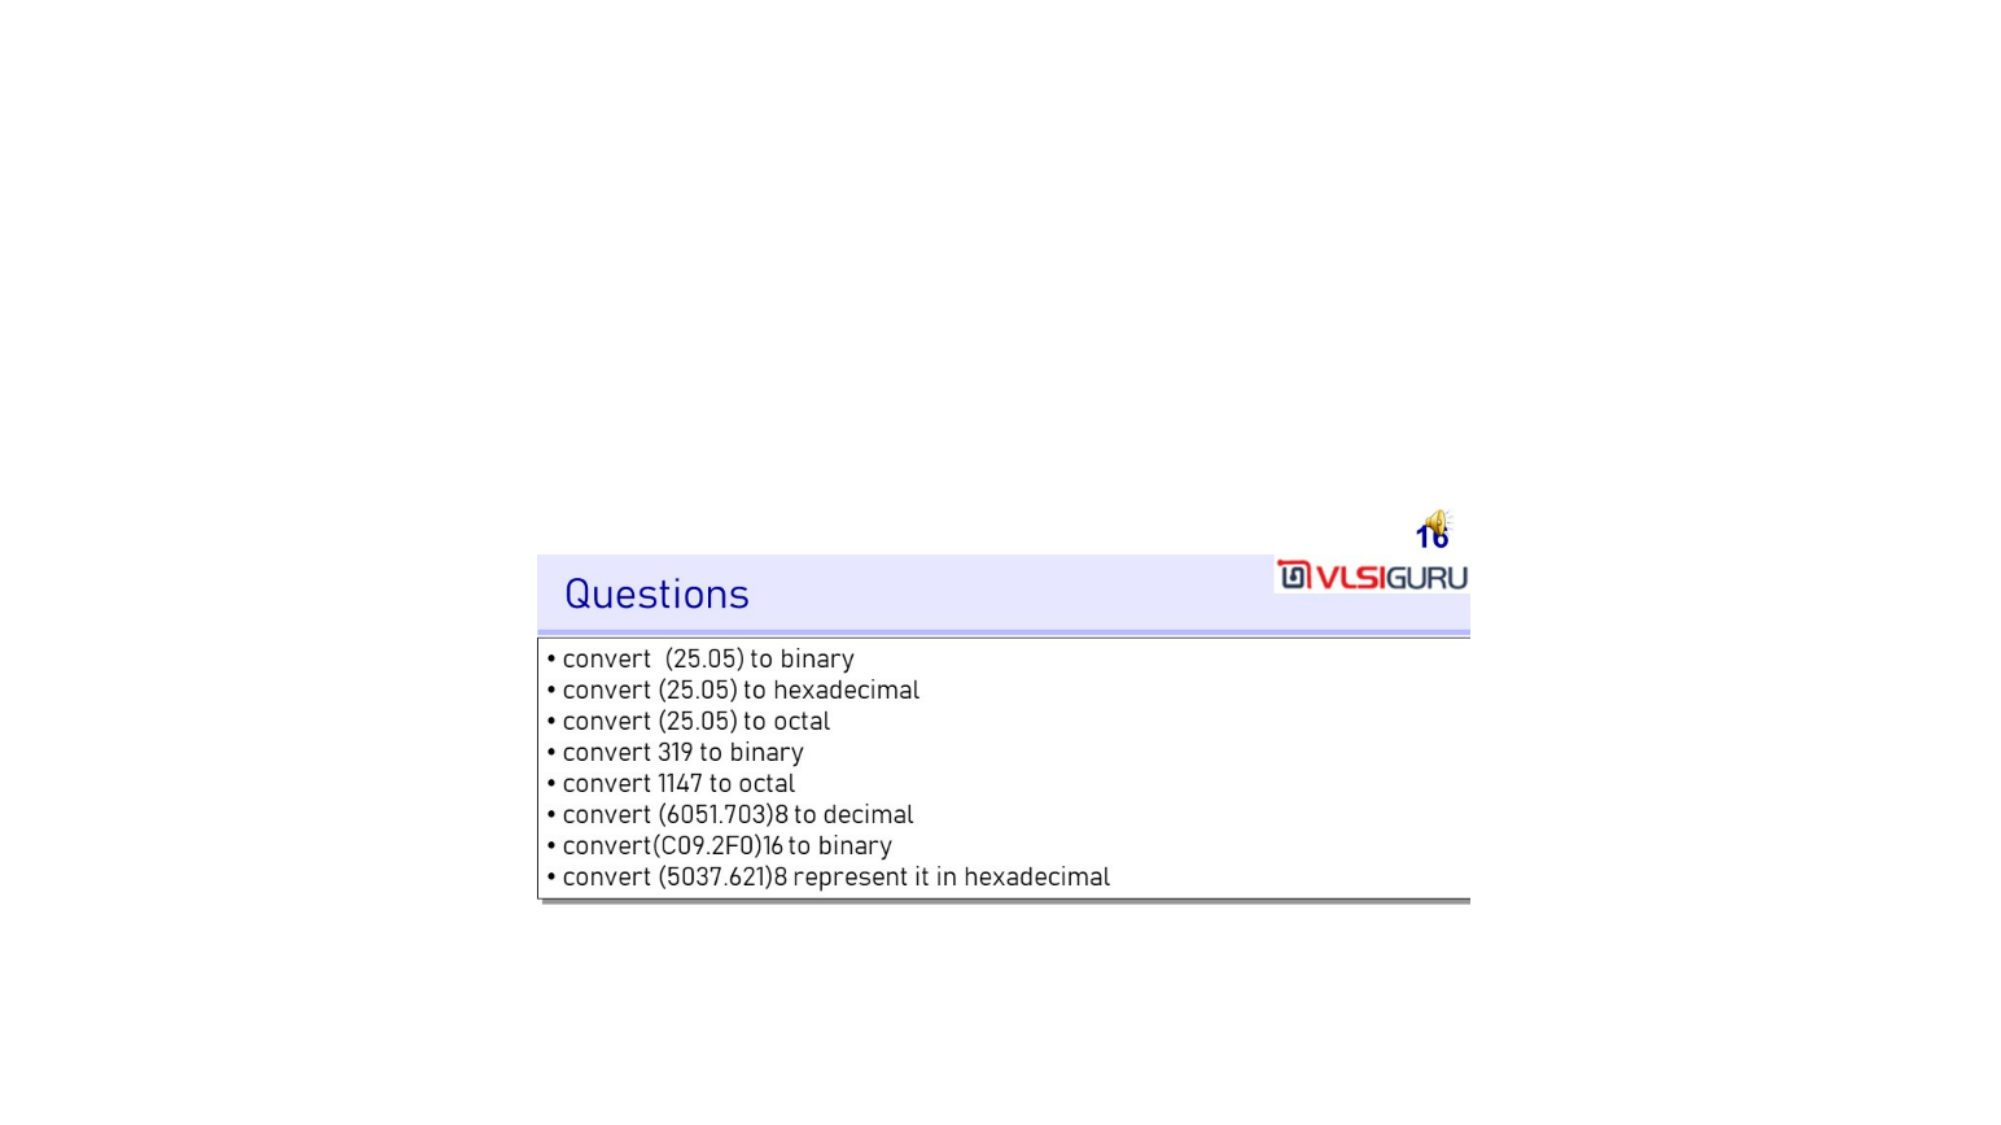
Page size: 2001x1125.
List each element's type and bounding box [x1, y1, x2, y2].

list [383, 299, 1617, 1014]
